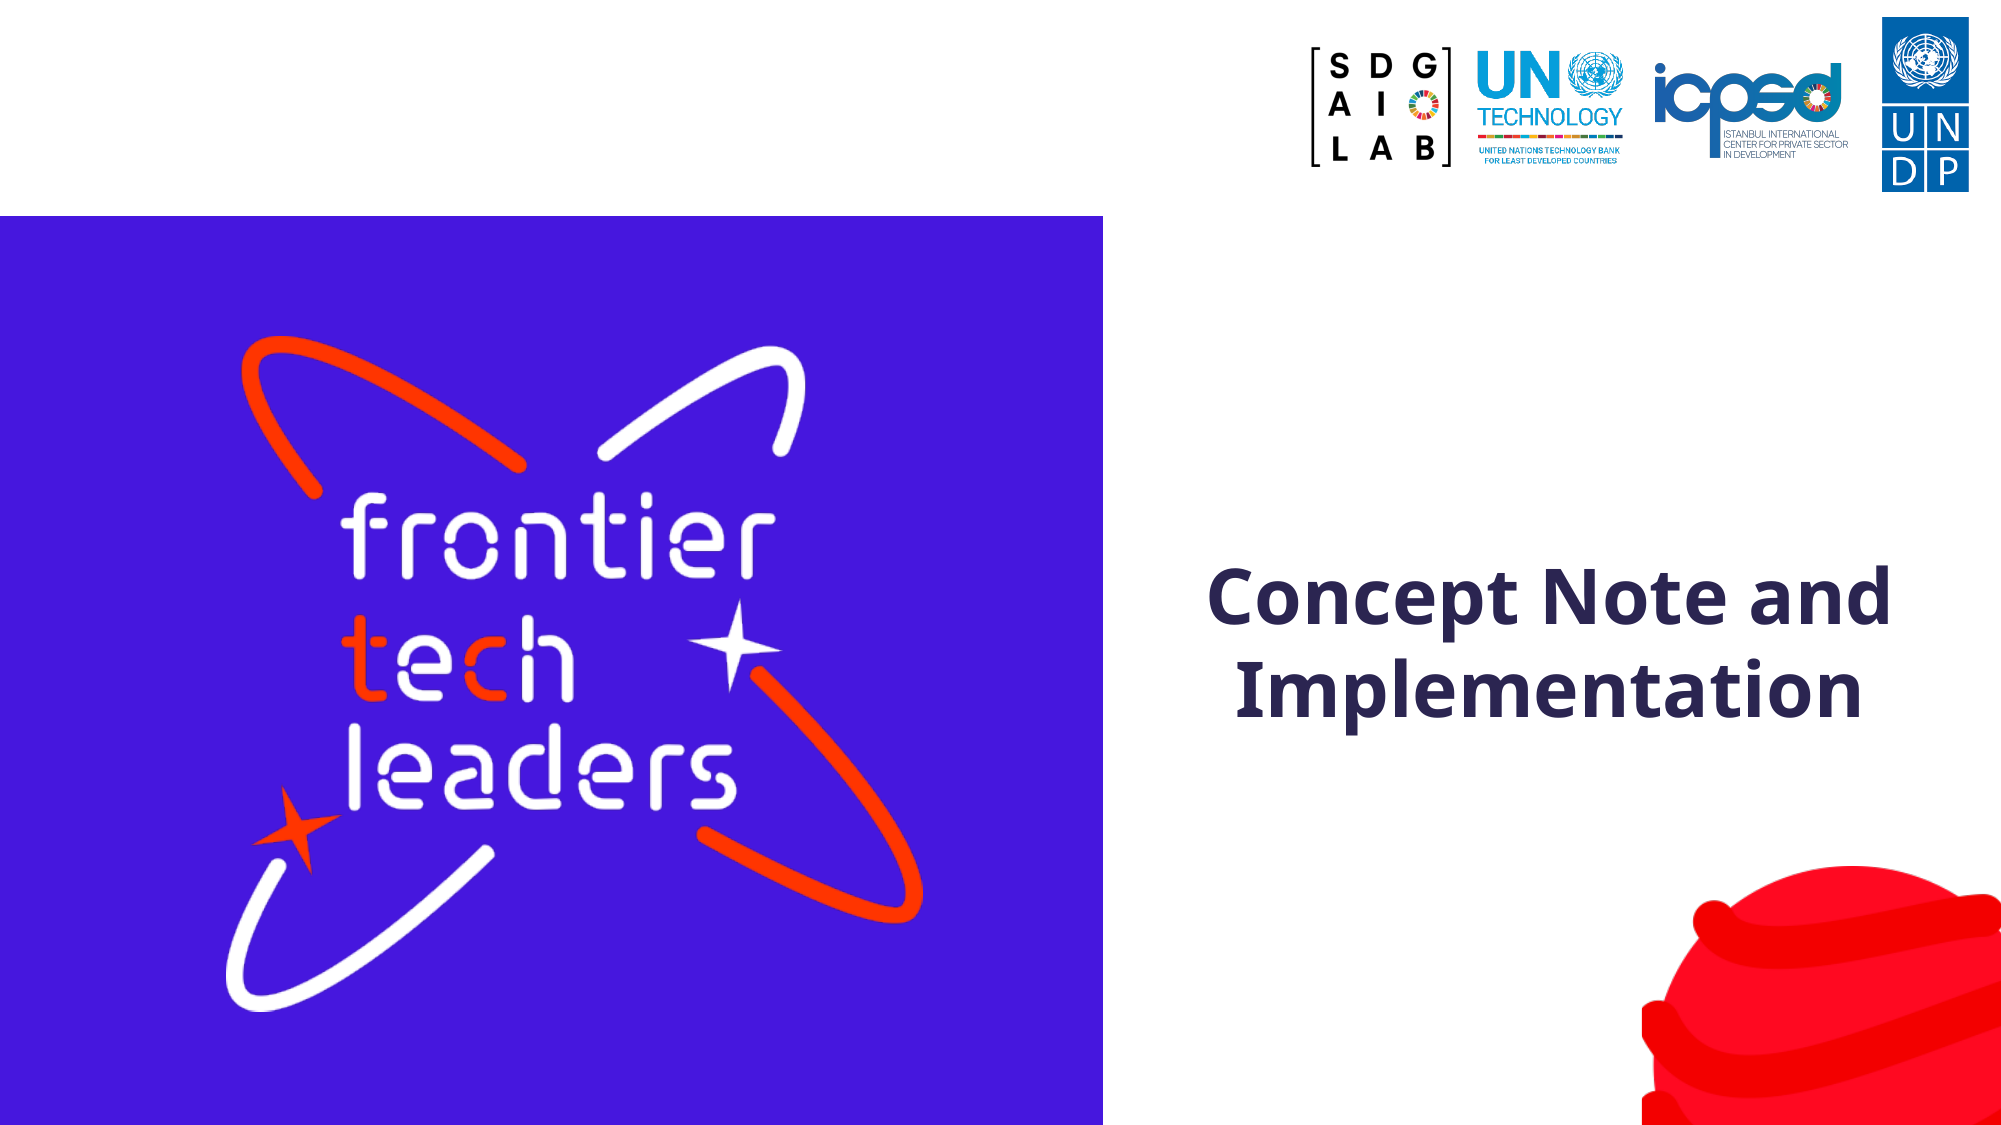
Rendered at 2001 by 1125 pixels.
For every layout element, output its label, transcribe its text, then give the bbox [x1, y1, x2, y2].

picture [1655, 63, 1848, 158]
picture [1804, 84, 1830, 111]
picture [1641, 866, 2001, 1125]
text_box Concept Note and Implementation [1069, 539, 2000, 740]
picture [1306, 40, 1457, 168]
picture [226, 336, 923, 1013]
picture [1881, 16, 1969, 193]
text_box [0, 217, 1102, 1125]
picture [1471, 48, 1630, 170]
